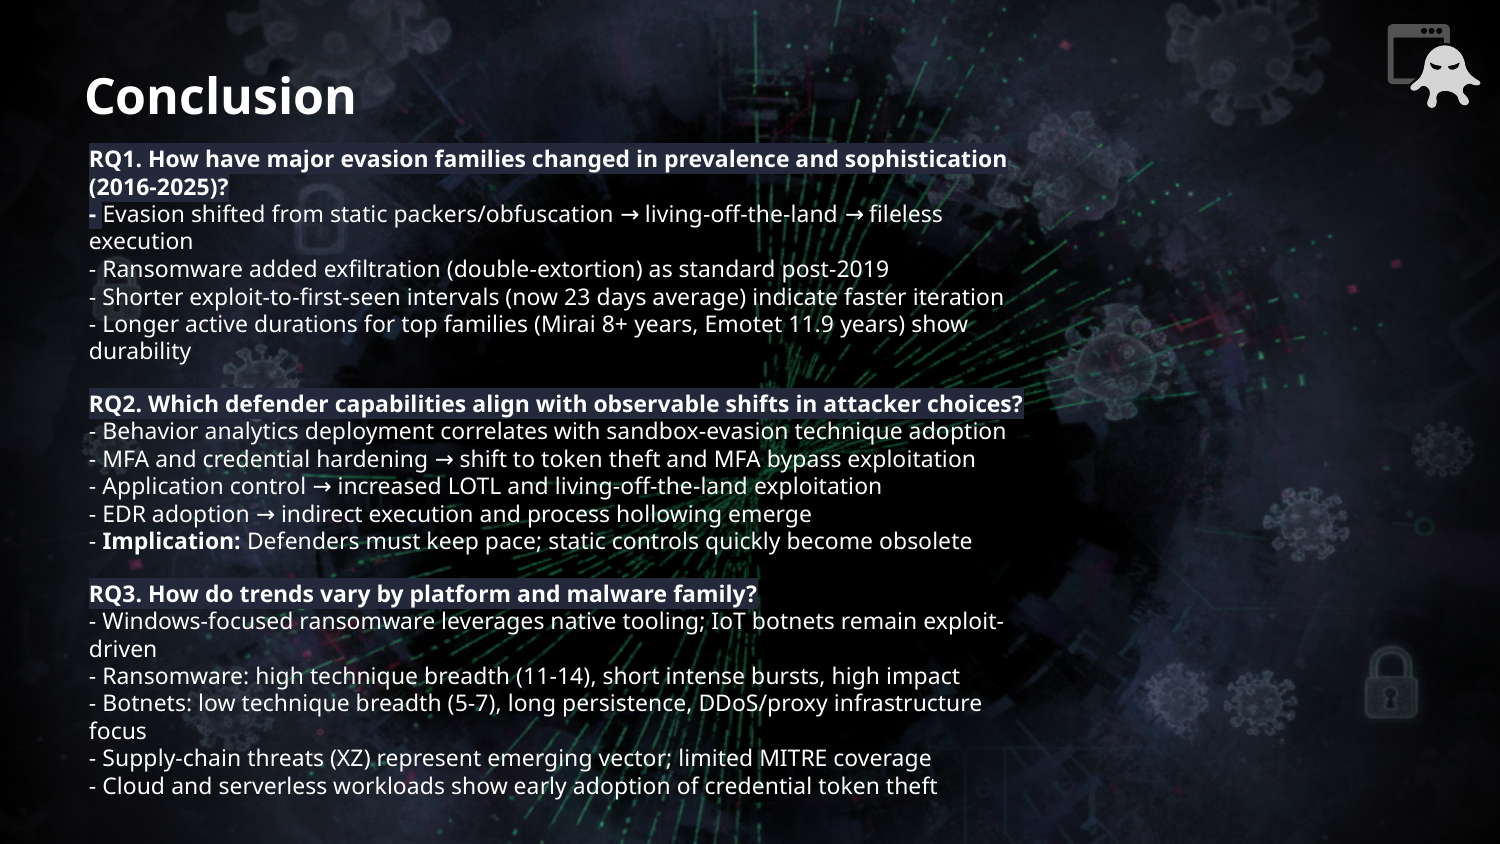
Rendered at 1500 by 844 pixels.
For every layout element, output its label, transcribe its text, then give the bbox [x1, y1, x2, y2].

text_box Conclusion [69, 49, 1387, 134]
picture [0, 0, 1500, 844]
text_box RQ1. How have major evasion families changed in prevalence and sophistication (2016-2025)? - Evasion shifted from static packers/obfuscation → living-off-the-land → fileless execution - Ransomware added exfiltration (double-extortion) as standard post-2019 - Shorter exploit-to-first-seen intervals (now 23 days average) indicate faster iteration - Longer active durations for top families (Mirai 8+ years, Emotet 11.9 years) show durability RQ2. Which defender capabilities align with observable shifts in attacker choices? - Behavior analytics deployment correlates with sandbox-evasion technique adoption - MFA and credential hardening → shift to token theft and MFA bypass exploitation - Application control → increased LOTL and living-off-the-land exploitation - EDR adoption → indirect execution and process hollowing emerge - Implication: Defenders must keep pace; static controls quickly become obsolete RQ3. How do trends vary by platform and malware family? - Windows-focused ransomware leverages native tooling; IoT botnets remain exploit-driven - Ransomware: high technique breadth (11-14), short intense bursts, high impact - Botnets: low technique breadth (5-7), long persistence, DDoS/proxy infrastructure focus - Supply-chain threats (XZ) represent emerging vector; limited MITRE coverage - Cloud and serverless workloads show early adoption of credential token theft [73, 134, 1063, 821]
